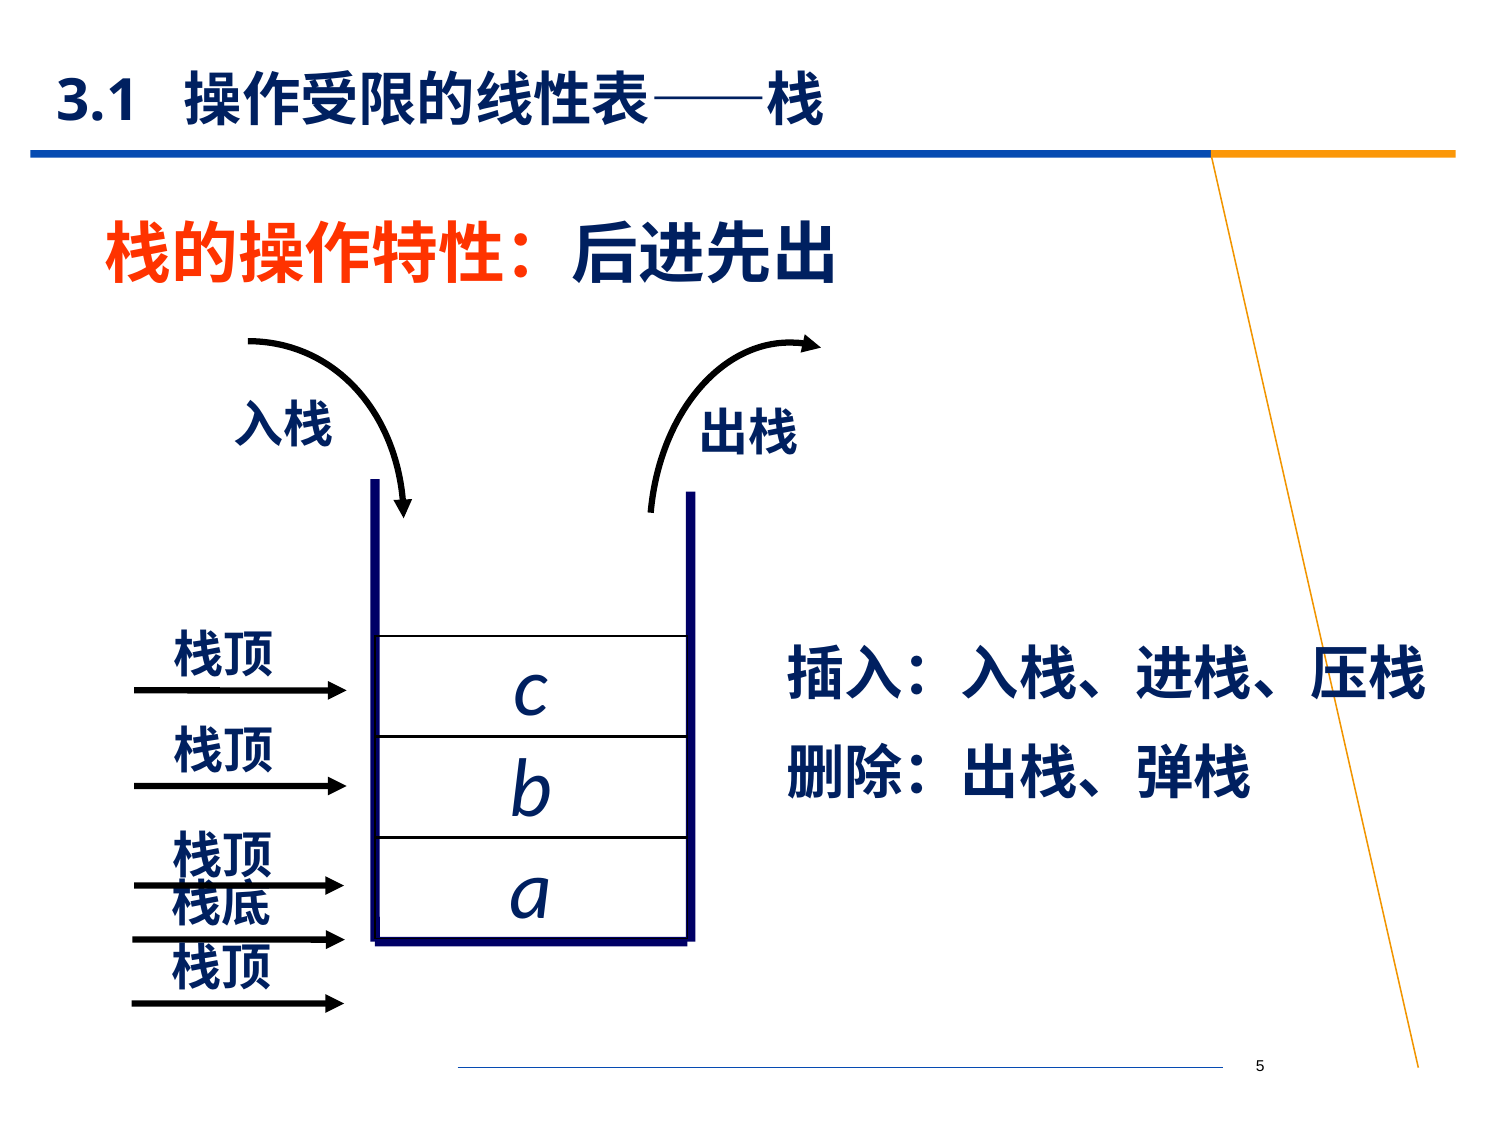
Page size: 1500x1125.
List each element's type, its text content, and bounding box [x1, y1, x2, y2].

text_box 入栈 [218, 385, 367, 461]
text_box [374, 478, 691, 942]
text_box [133, 815, 345, 891]
text_box [247, 402, 400, 519]
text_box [131, 928, 345, 1004]
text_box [133, 710, 347, 787]
text_box 栈的操作特性：后进先出 [89, 203, 1153, 298]
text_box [133, 615, 347, 691]
text_box 出栈 [683, 392, 821, 468]
text_box [247, 341, 352, 385]
title 3.1 操作受限的线性表——栈 [41, 64, 1392, 130]
text_box [656, 410, 800, 533]
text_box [131, 897, 345, 928]
text_box [696, 338, 821, 392]
text_box 插入：入栈、进栈、压栈 删除：出栈、弹栈 [771, 628, 1448, 813]
